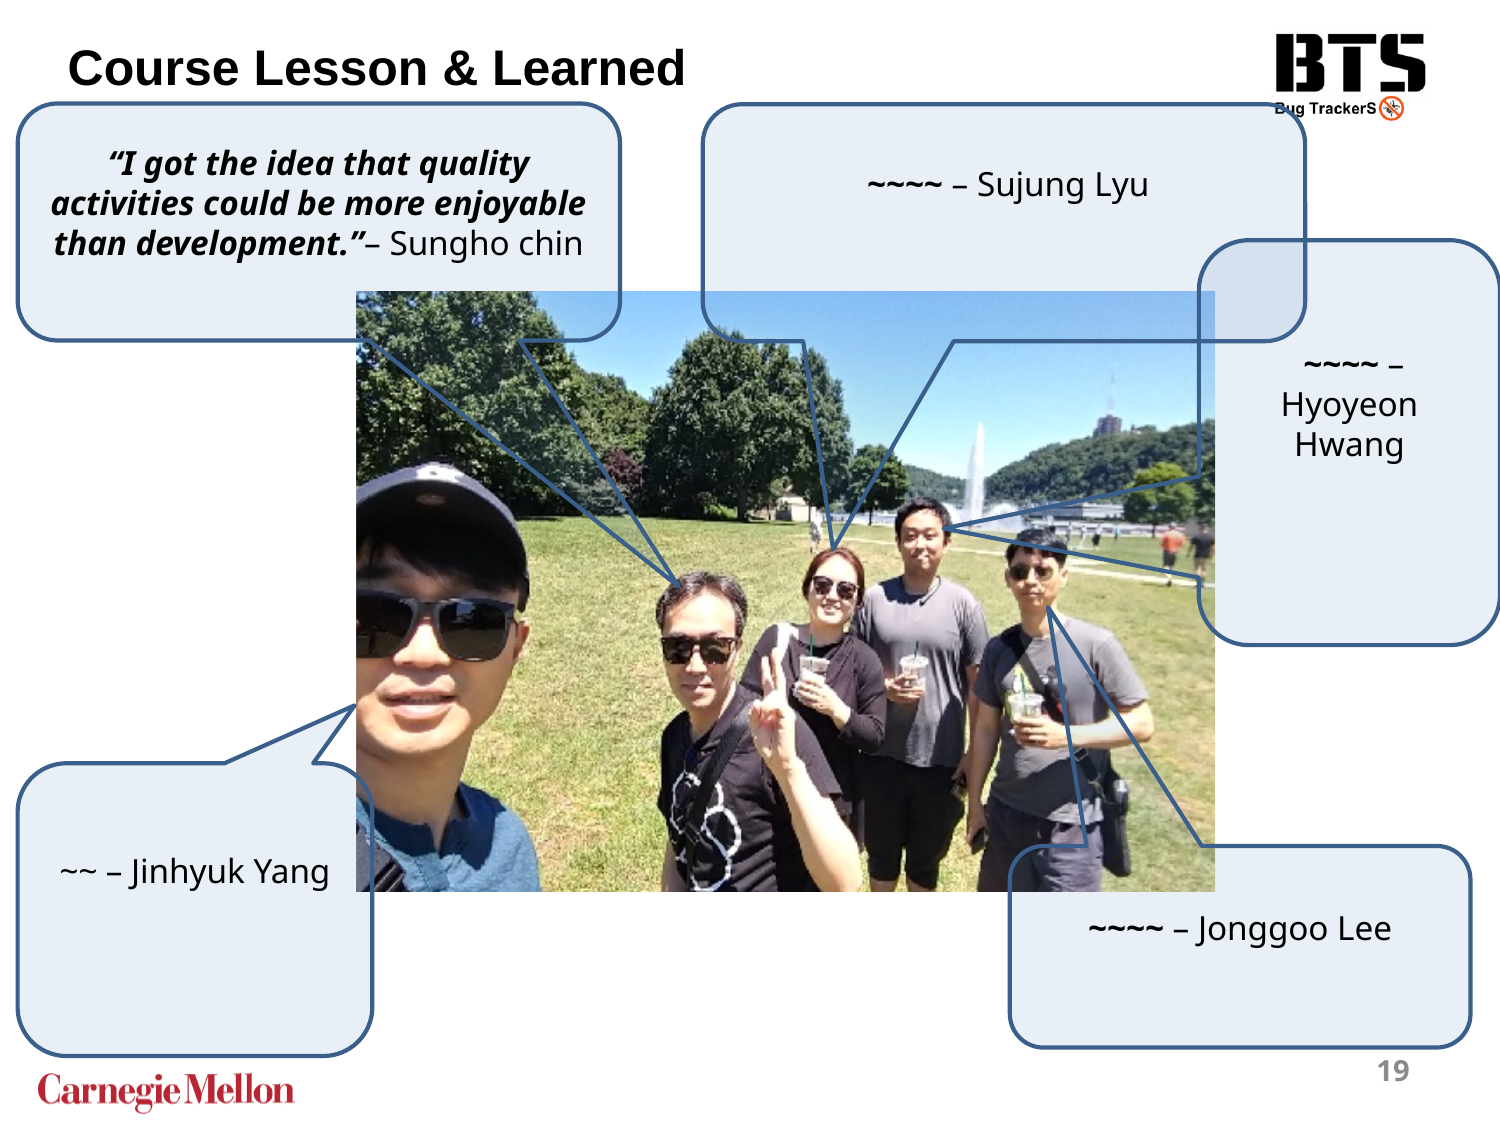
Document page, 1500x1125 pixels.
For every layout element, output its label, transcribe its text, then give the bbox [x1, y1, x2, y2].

picture [355, 290, 1216, 892]
text_box ~~~~ – Sujung Lyu [700, 102, 1308, 289]
picture [35, 1068, 296, 1116]
text_box Course Lesson & Learned [53, 27, 1128, 103]
picture [1263, 30, 1437, 127]
text_box ~~~~ – Jonggoo Lee [1007, 843, 1473, 1050]
text_box ~~~~ – Hyoyeon Hwang [1196, 238, 1500, 648]
text_box ~~ – Jinhyuk Yang [15, 705, 375, 1059]
slide_number 19 [1074, 1050, 1425, 1103]
text_box “I got the idea that quality activities could be more enjoyable than development.”– Sungho chin [15, 101, 623, 343]
